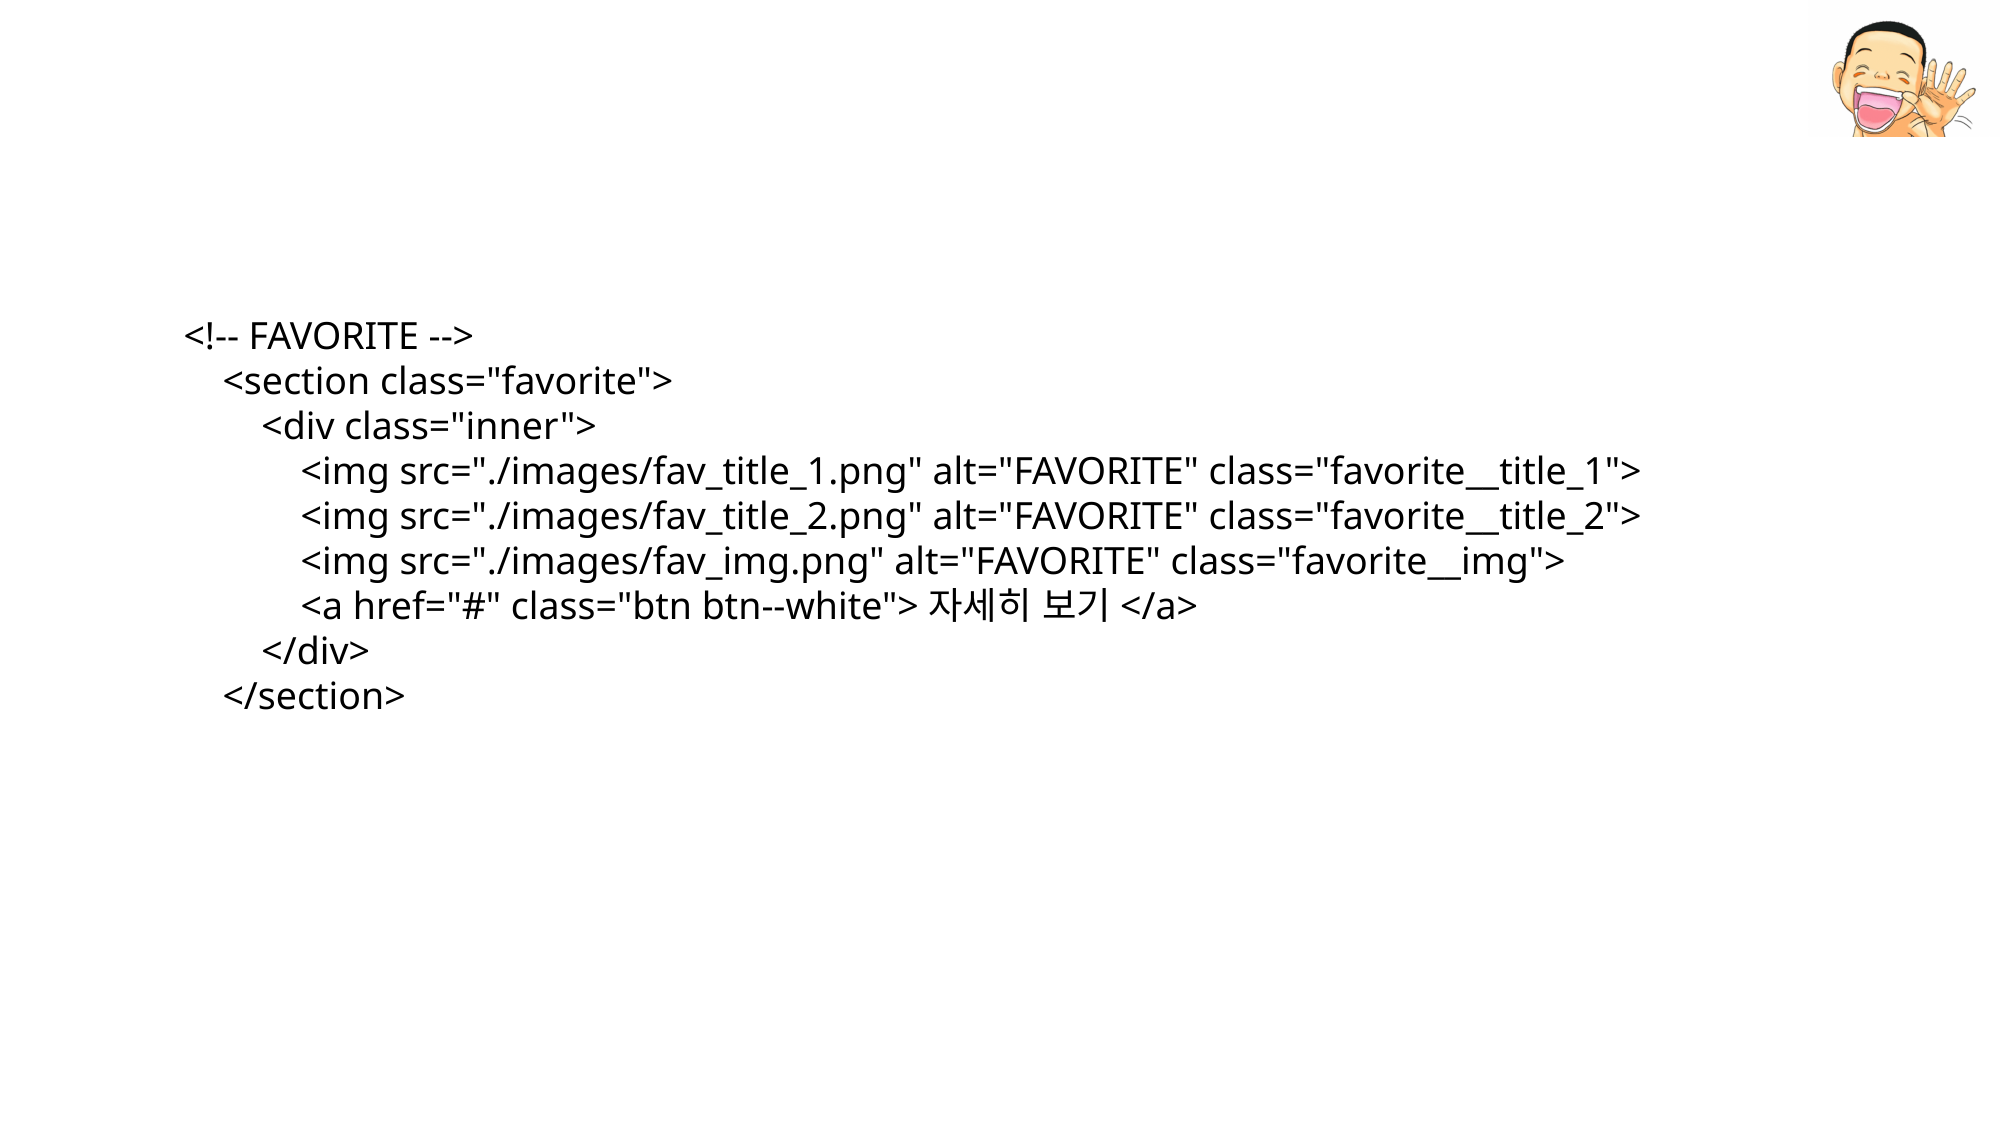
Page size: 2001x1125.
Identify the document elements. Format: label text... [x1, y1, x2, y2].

picture [1808, 0, 2000, 137]
text_box <!-- FAVORITE --> <section class="favorite"> <div class="inner"> <img src="./images/fav_title_1.png" alt="FAVORITE" class="favorite__title_1"> <img src="./images/fav_title_2.png" alt="FAVORITE" class="favorite__title_2"> <img src="./images/fav_img.png" alt="FAVORITE" class="favorite__img"> <a href="#" class="btn btn--white">자세히 보기</a> </div> </section> [168, 304, 2000, 725]
